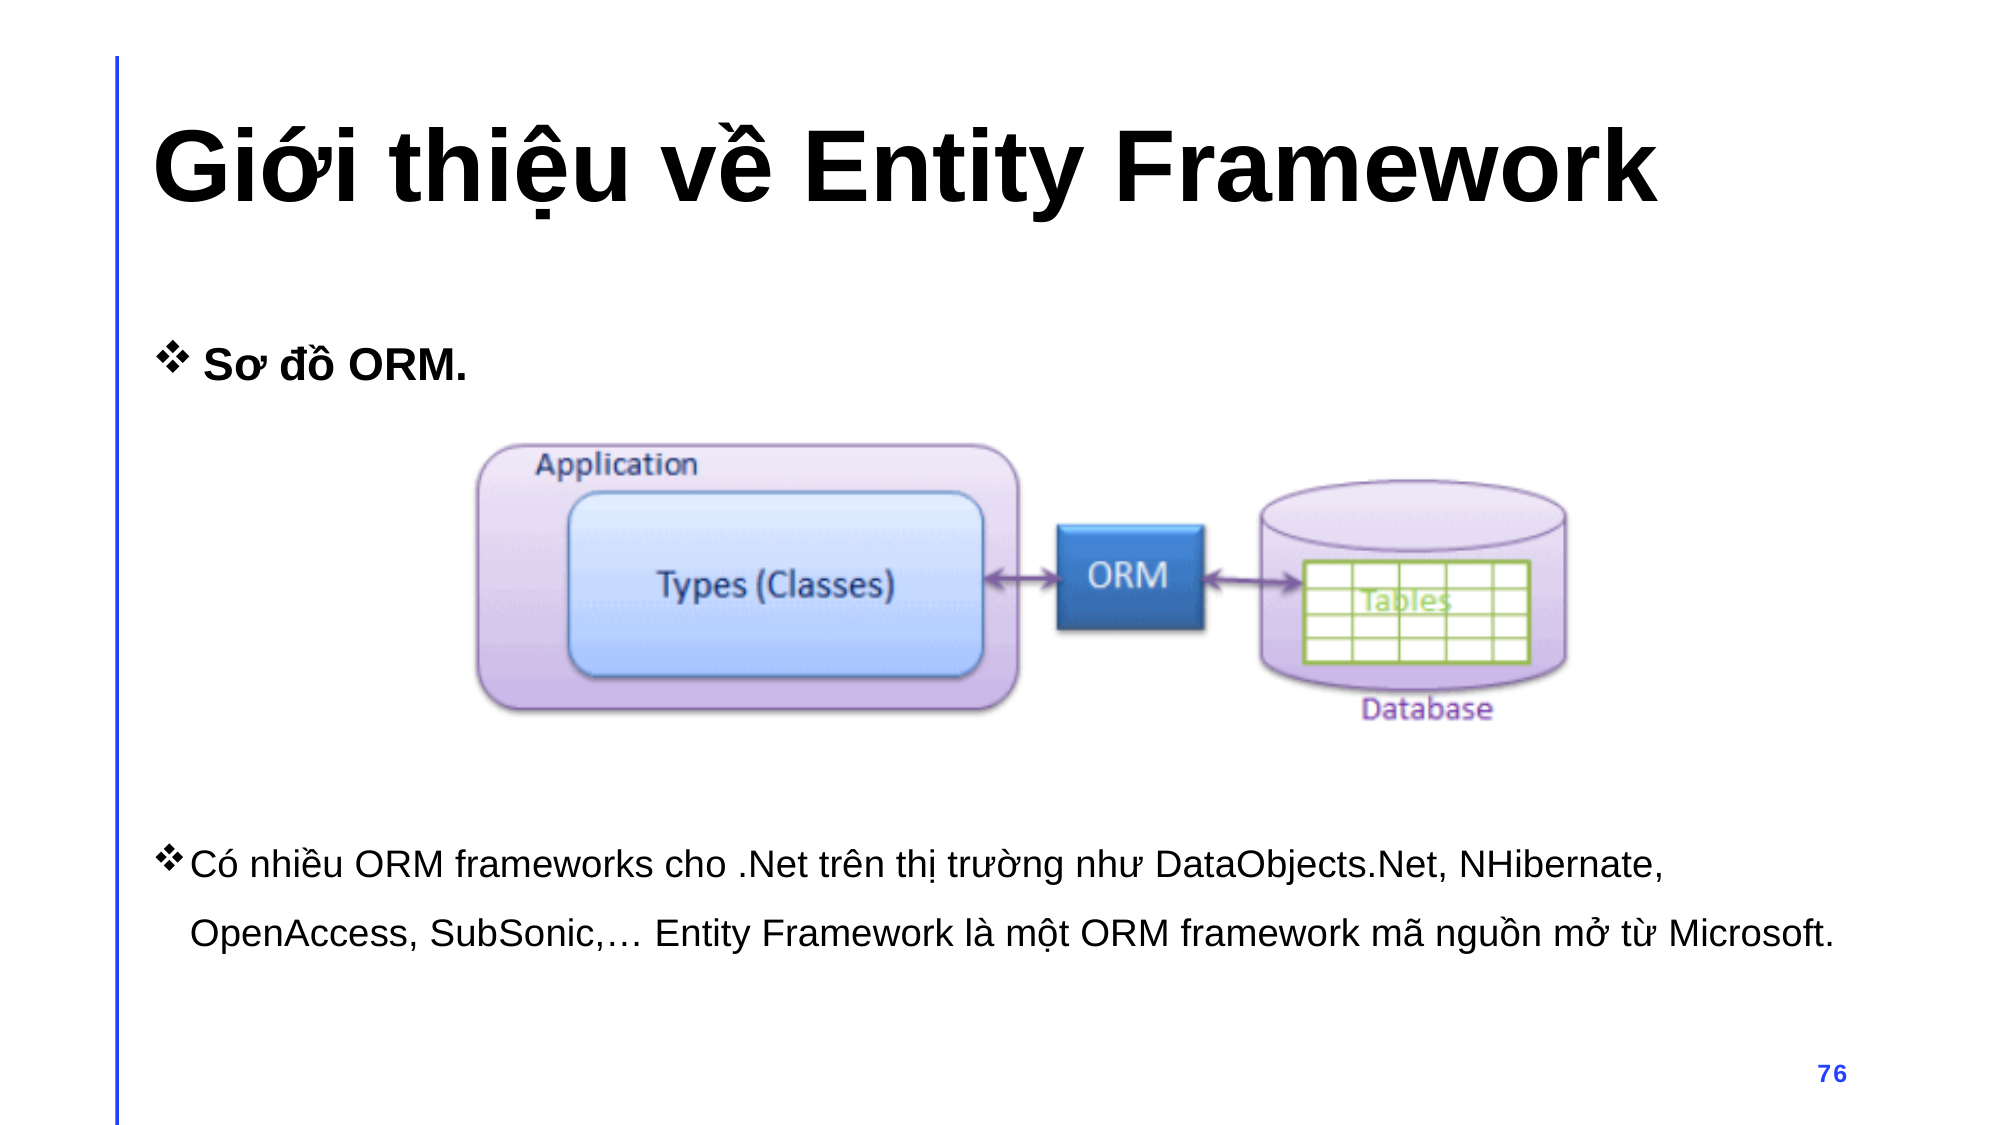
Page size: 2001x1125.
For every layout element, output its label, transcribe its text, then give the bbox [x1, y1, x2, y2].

picture [377, 422, 1708, 747]
title Giới thiệu về Entity Framework [137, 59, 1863, 278]
slide_number 76 [1412, 1042, 1863, 1103]
list Sơ đồ ORM. Có nhiều ORM frameworks cho .Net trên thị trường như DataObjects.Net, NHibernate, OpenAccess, SubSonic,… Entity Framework là một ORM framework mã nguồn mở từ Microsoft. [137, 299, 1863, 1014]
